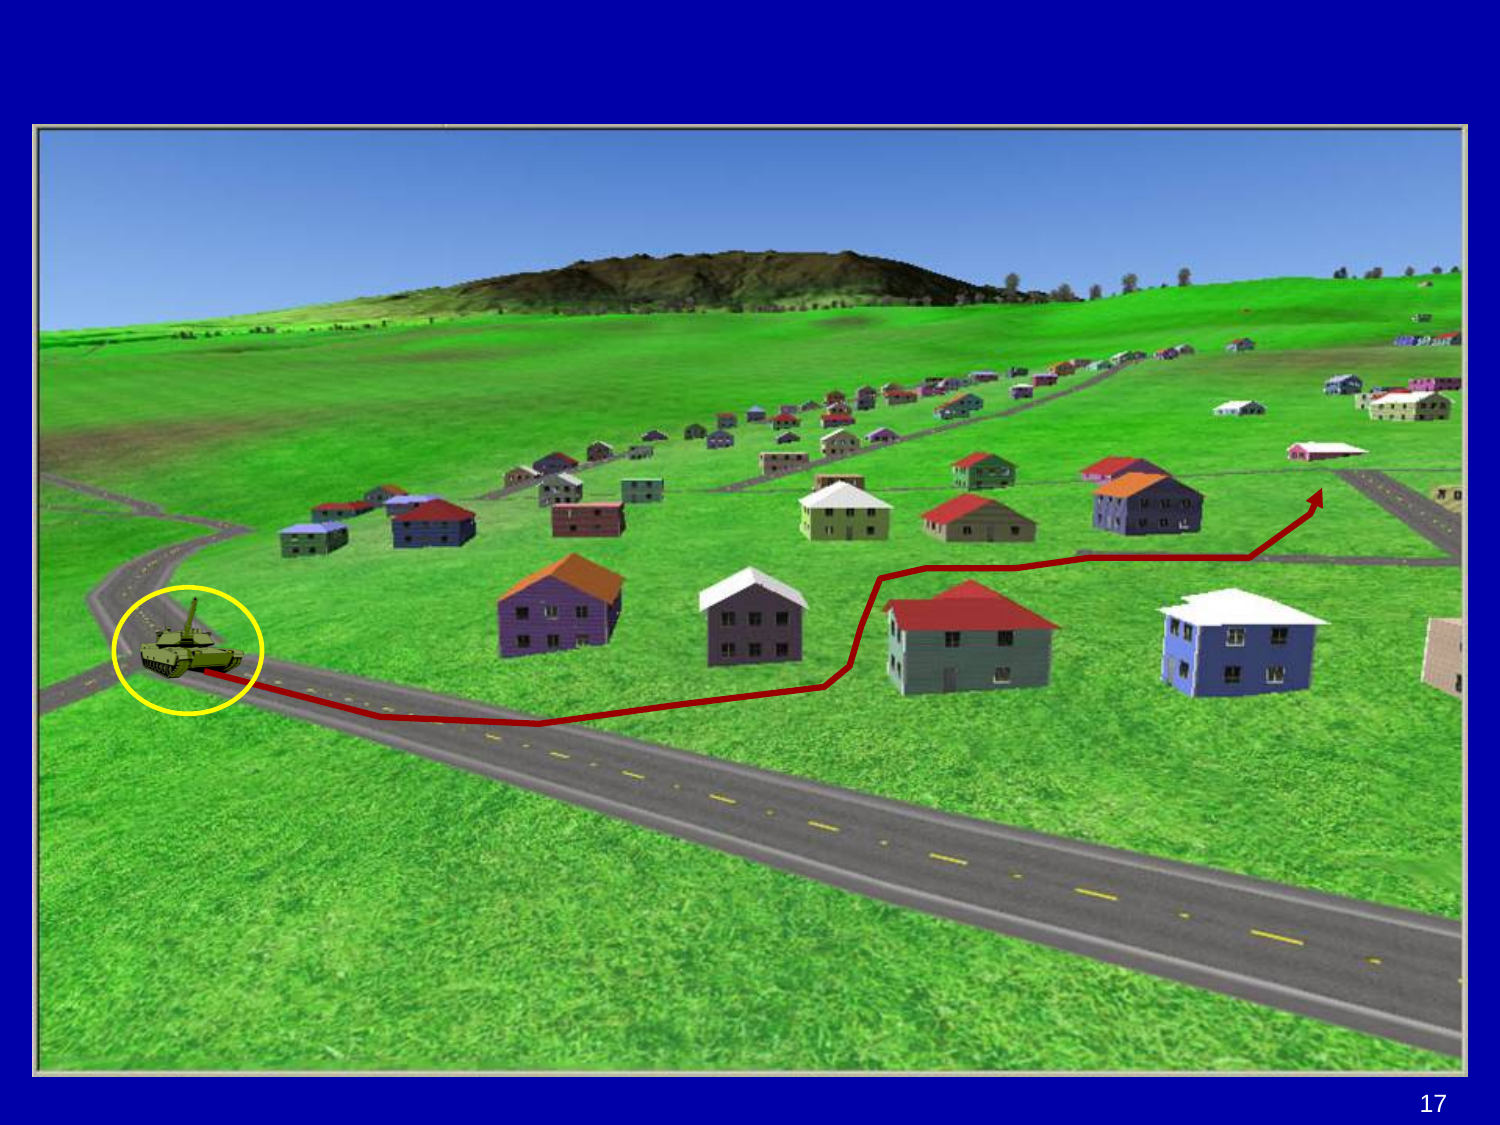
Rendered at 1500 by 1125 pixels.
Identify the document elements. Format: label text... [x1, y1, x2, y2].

slide_number 17 [1112, 1087, 1463, 1125]
picture [32, 124, 1469, 1078]
